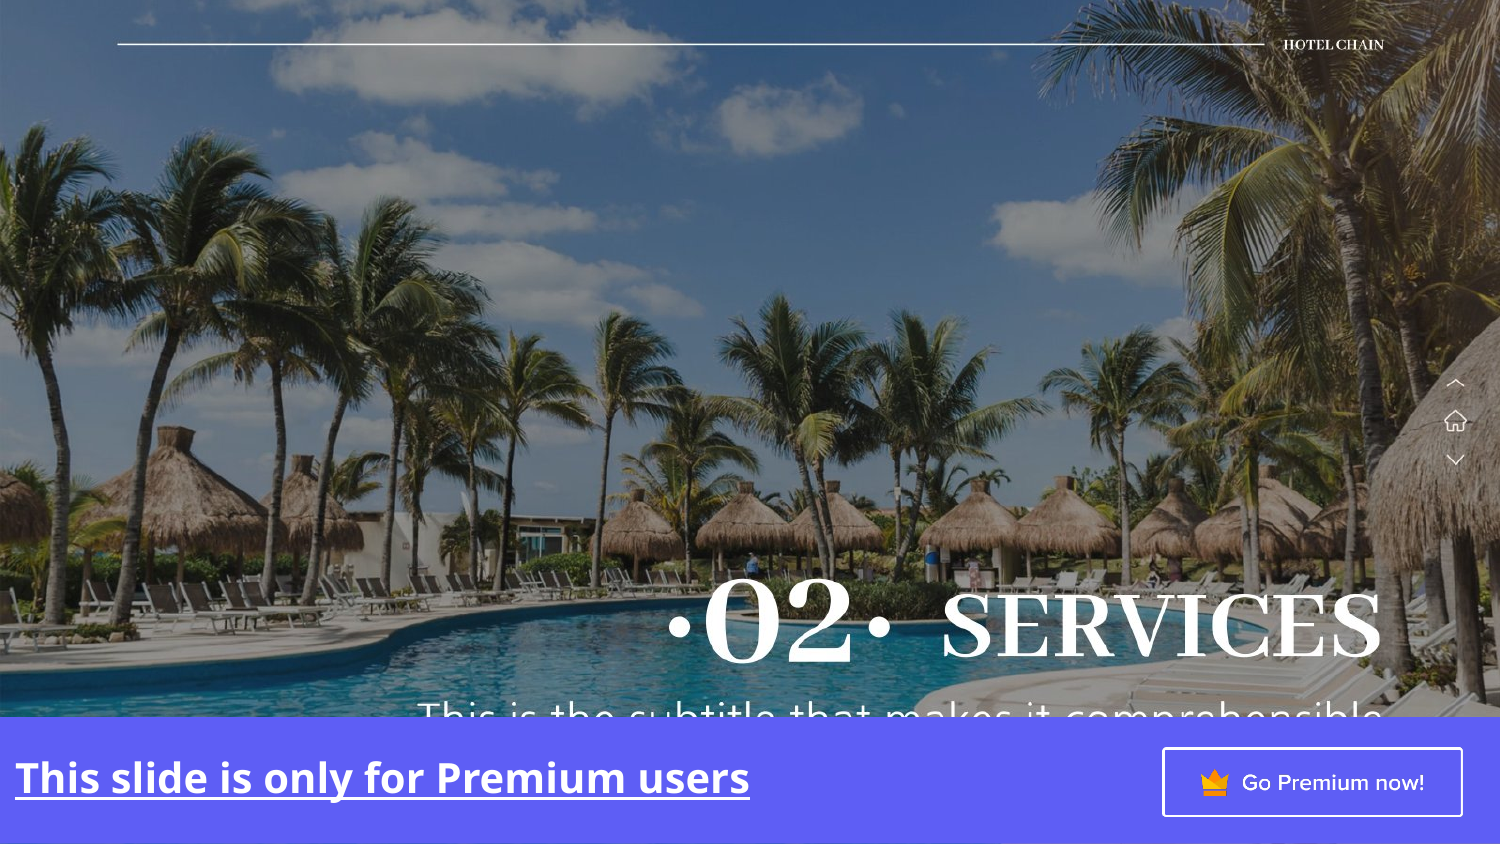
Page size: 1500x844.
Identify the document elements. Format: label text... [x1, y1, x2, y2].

text_box This slide is only for Premium users [0, 717, 1500, 844]
picture [0, 0, 1500, 717]
picture [1162, 747, 1463, 817]
